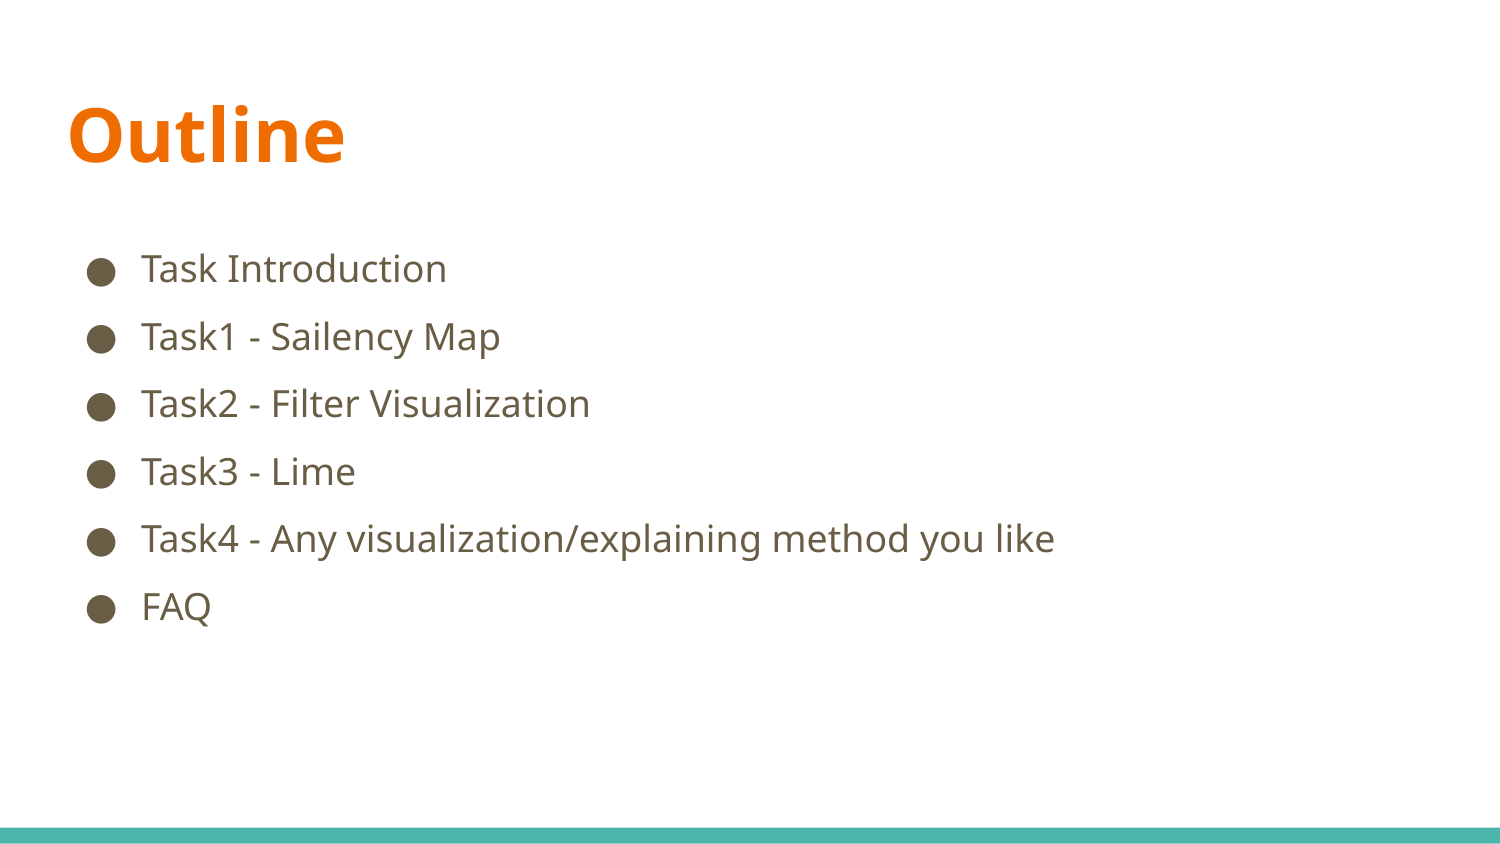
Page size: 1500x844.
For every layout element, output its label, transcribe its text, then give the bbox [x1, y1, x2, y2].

title Outline [51, 72, 1449, 189]
list Task Introduction Task1 - Sailency Map Task2 - Filter Visualization Task3 - Lime Task4 - Any visualization/explaining method you like FAQ [51, 207, 1449, 750]
